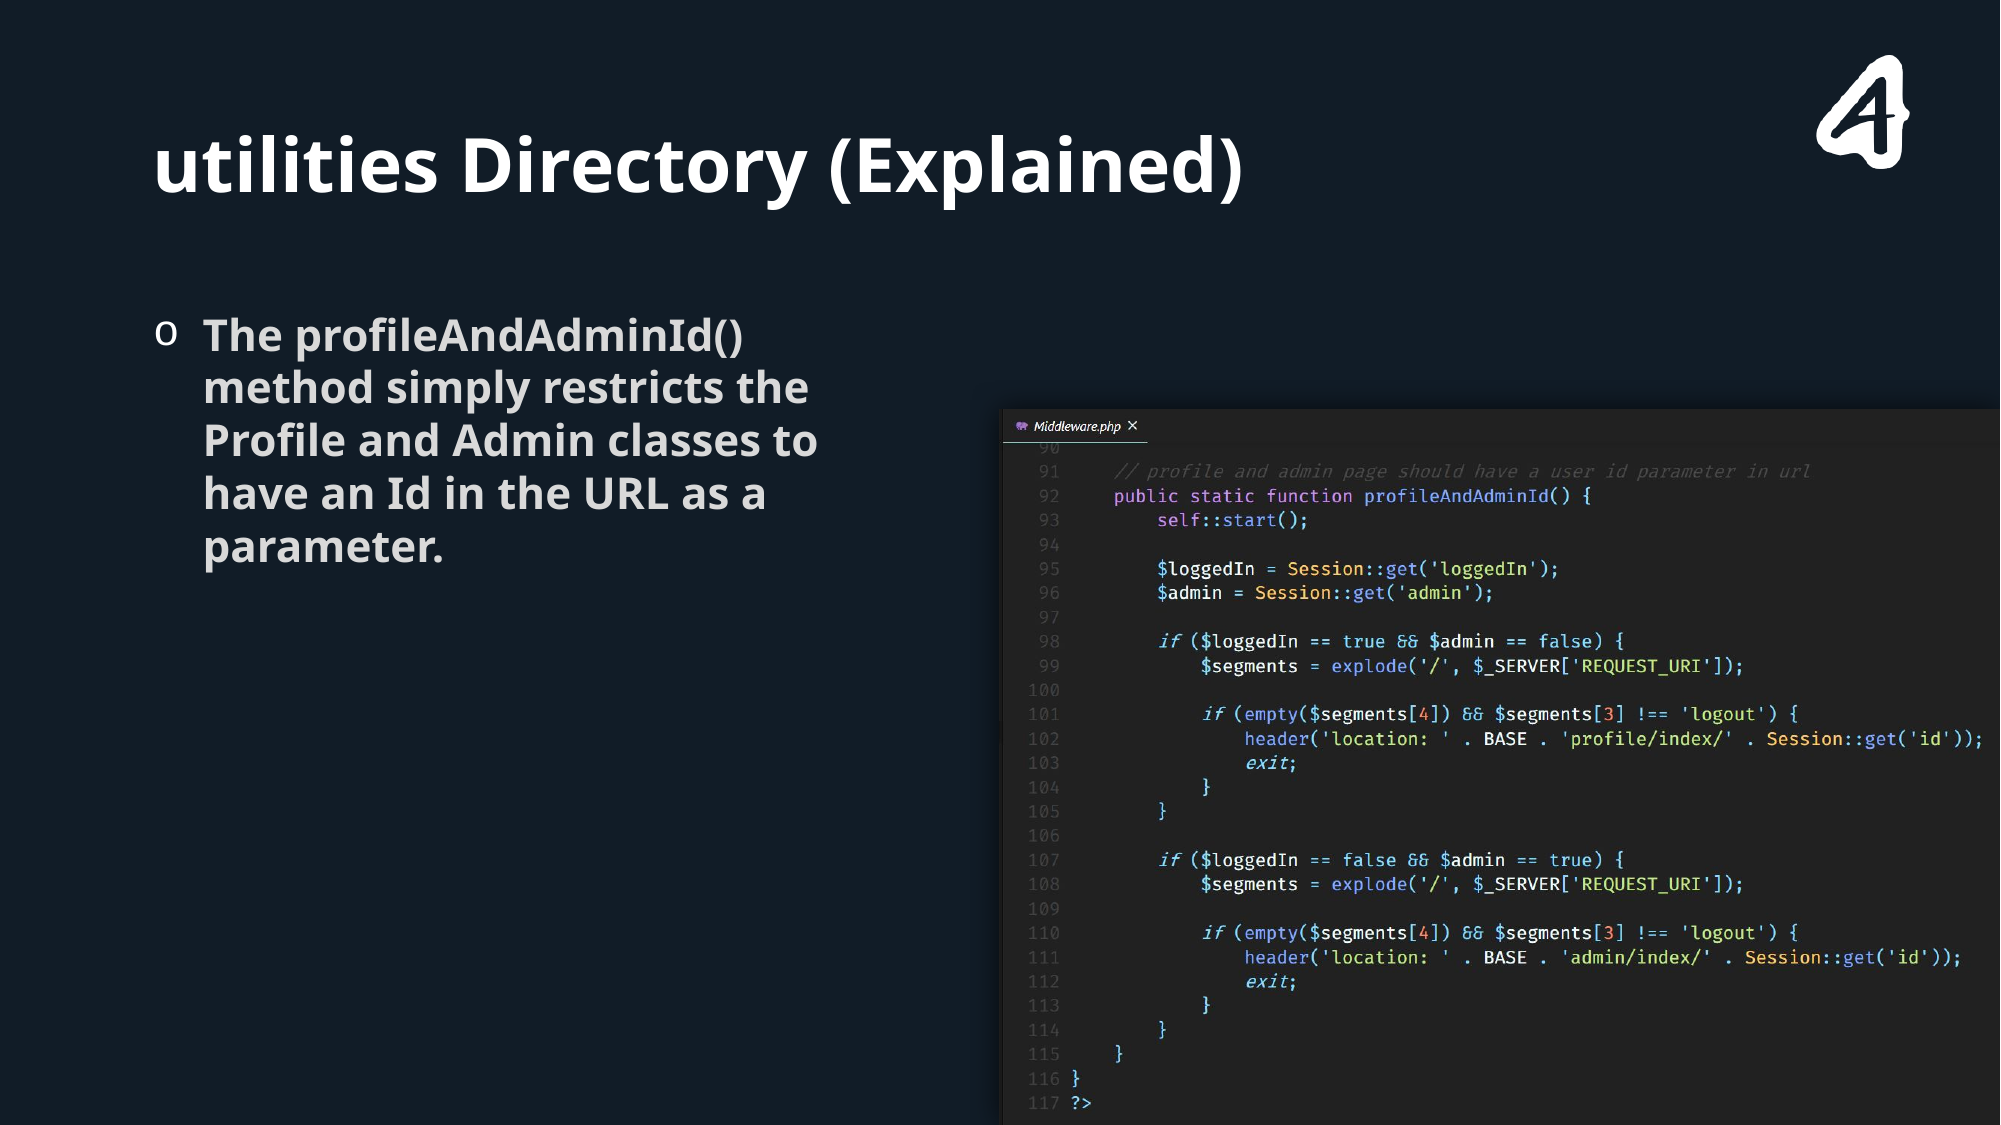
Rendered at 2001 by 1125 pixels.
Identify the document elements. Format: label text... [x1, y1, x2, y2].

picture [1805, 55, 1920, 169]
picture [999, 409, 2000, 1125]
title utilities Directory (Explained) [137, 59, 1863, 278]
list The profileAndAdminId() method simply restricts the Profile and Admin classes to have an Id in the URL as a parameter. [137, 299, 932, 579]
